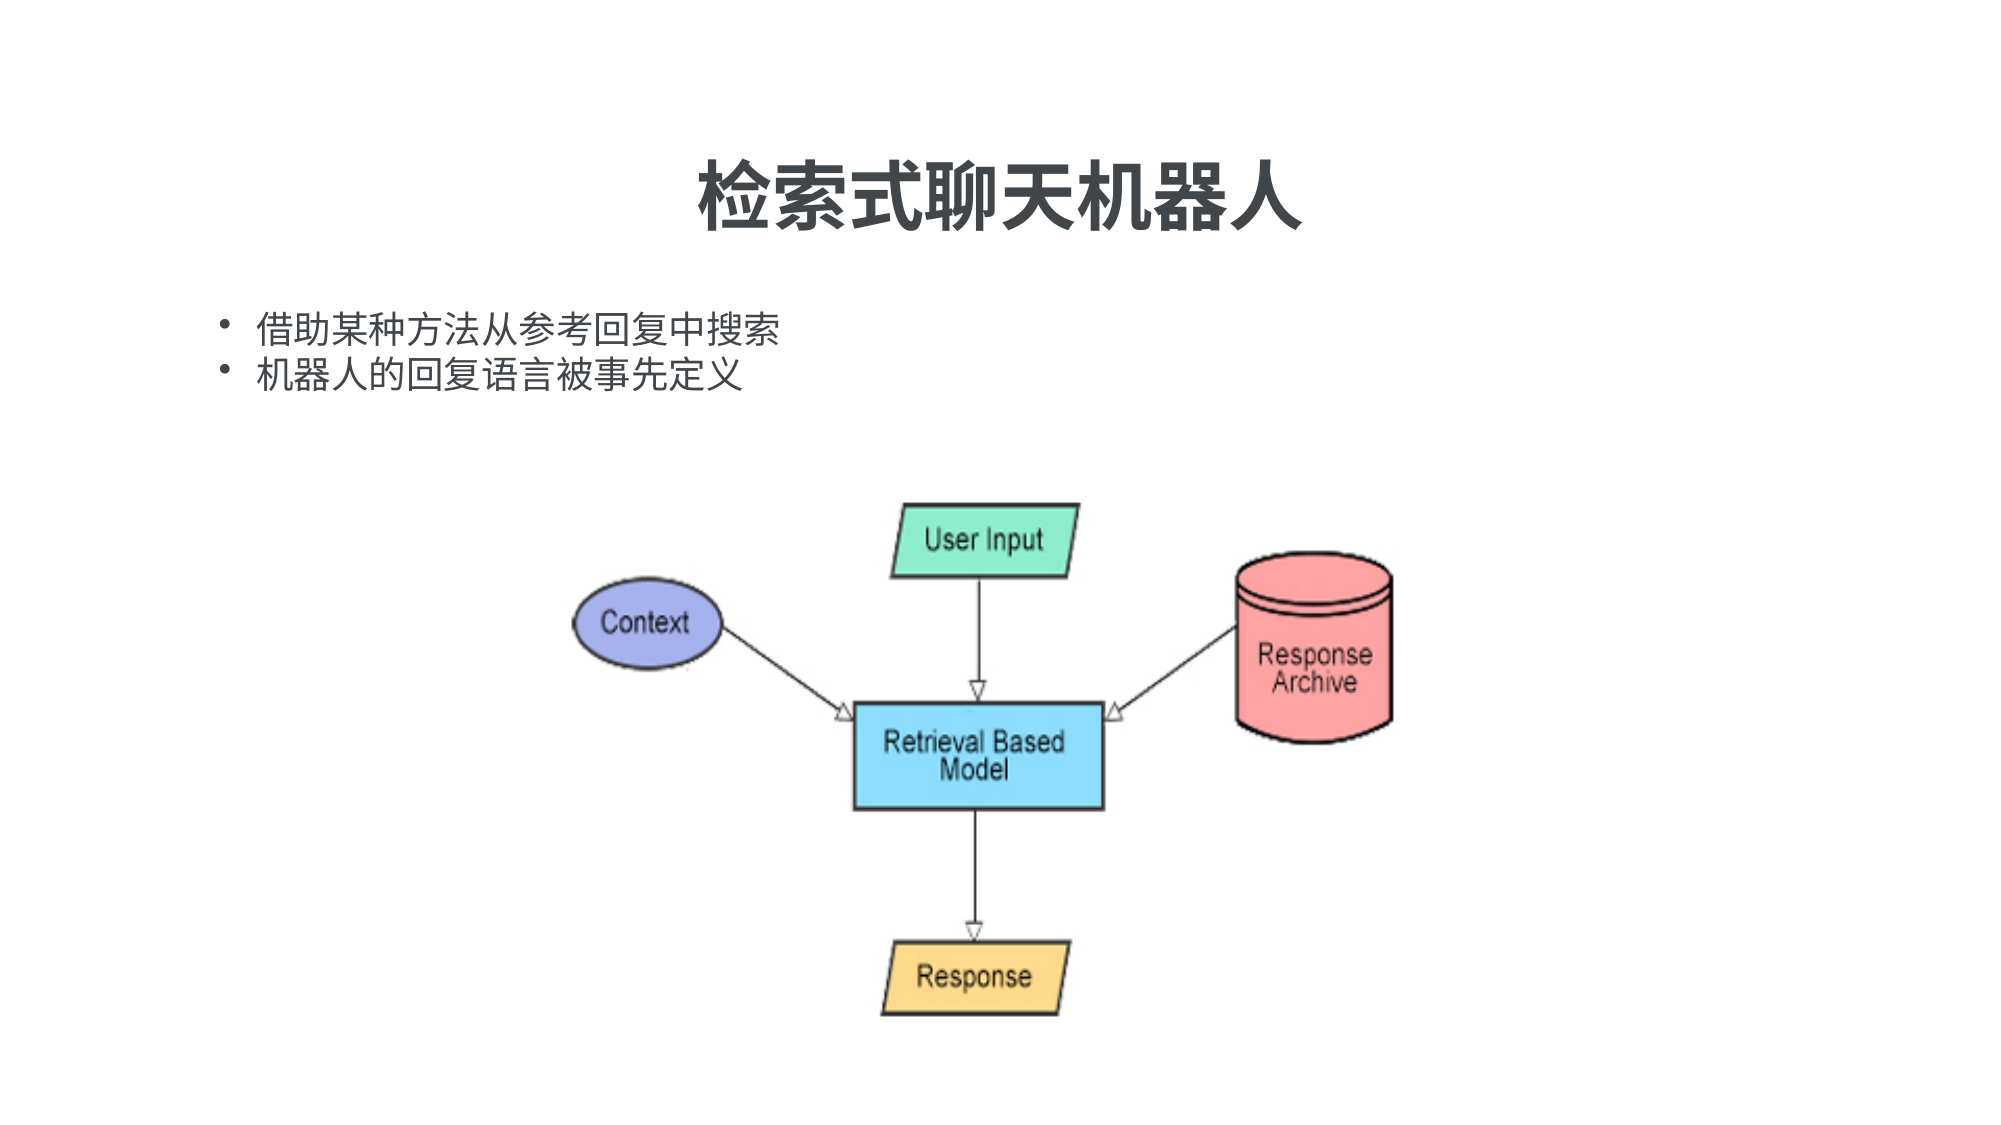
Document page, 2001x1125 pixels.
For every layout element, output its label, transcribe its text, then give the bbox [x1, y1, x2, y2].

text_box 检索式聊天机器人 [166, 104, 1834, 248]
picture [566, 499, 1400, 1021]
text_box 借助某种方法从参考回复中搜索 机器人的回复语言被事先定义 [166, 270, 1167, 403]
